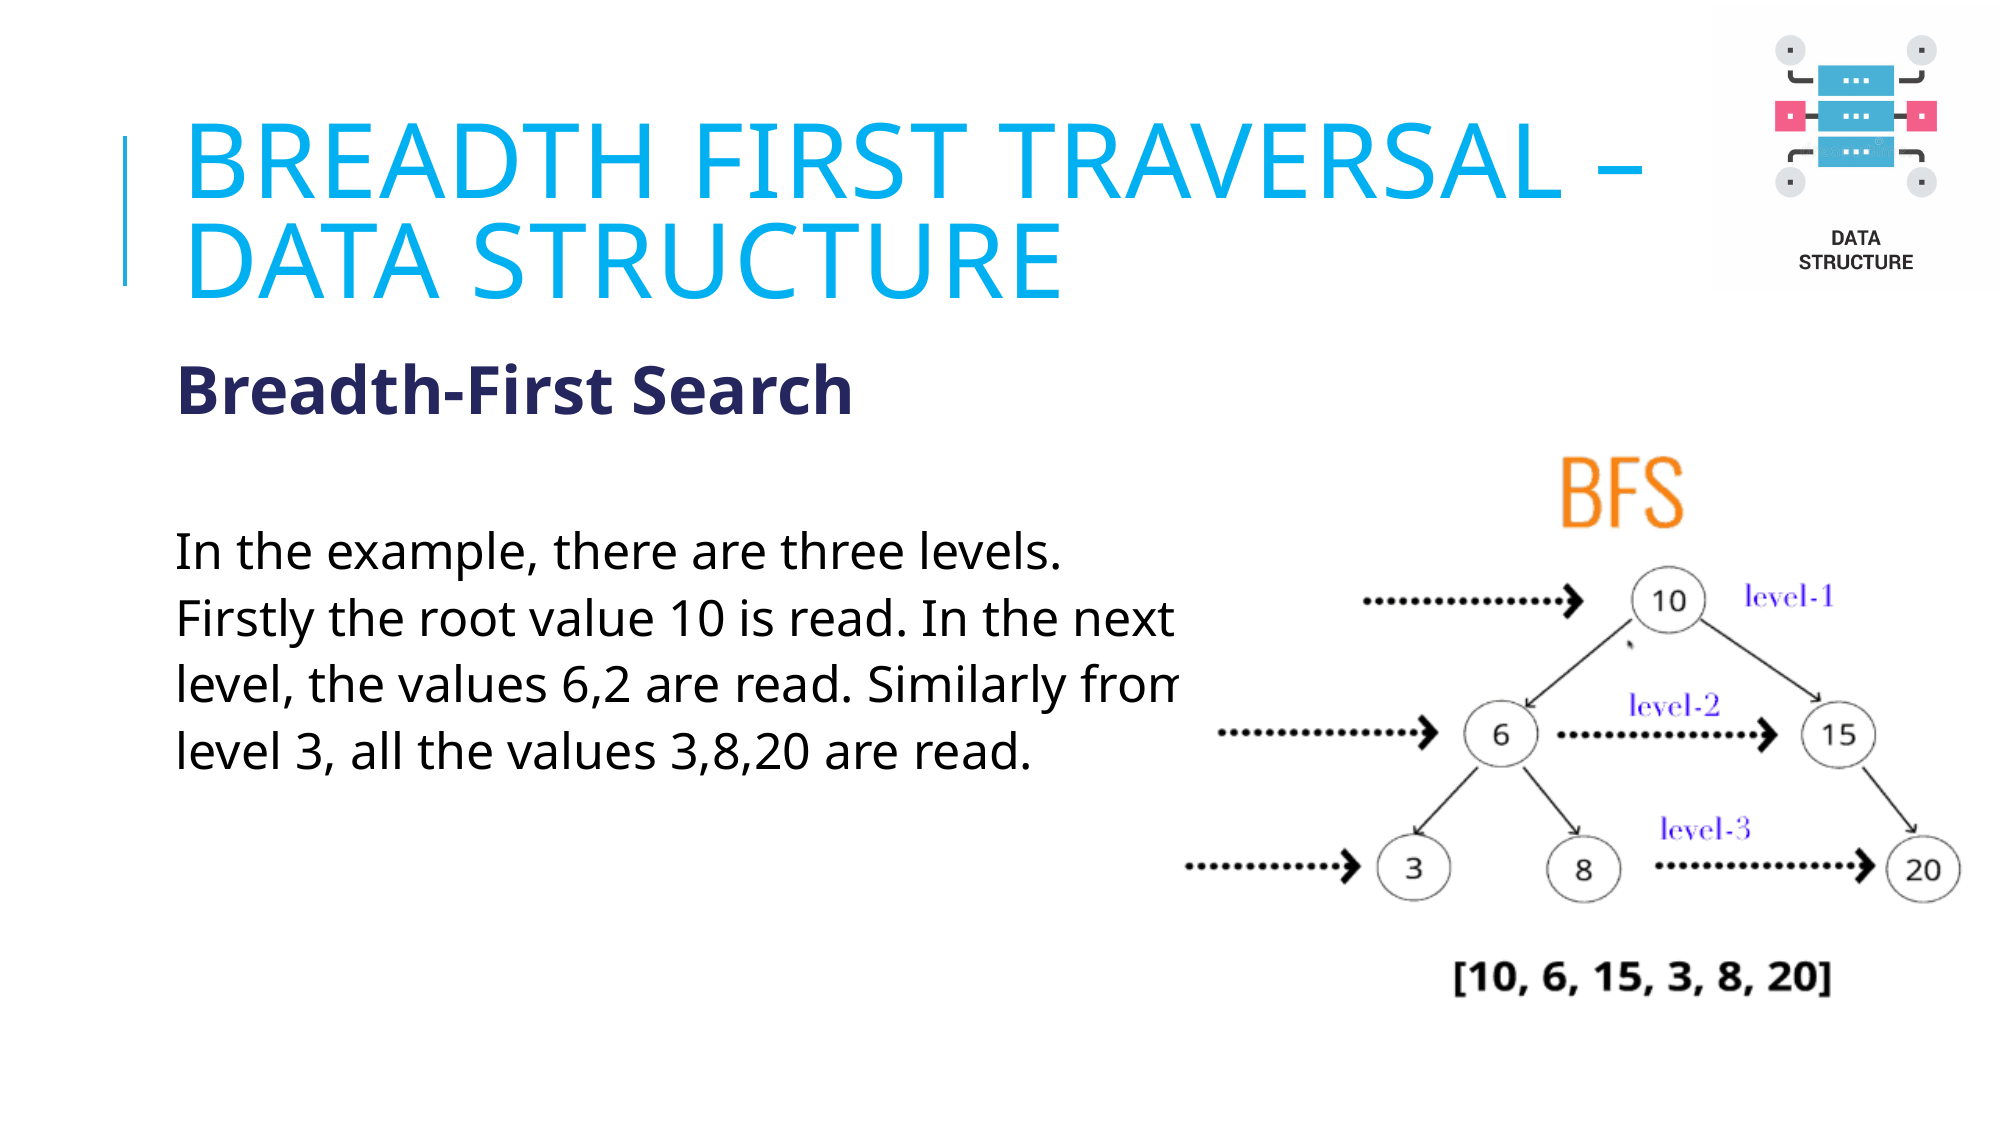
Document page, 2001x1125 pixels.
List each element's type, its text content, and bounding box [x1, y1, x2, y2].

picture [1178, 419, 1972, 1030]
list Breadth-First Search In the example, there are three levels. Firstly the root value 10 is read. In the next level, the values 6,2 are read. Similarly from level 3, all the values 3,8,20 are read. [168, 350, 1943, 1010]
picture [1712, 2, 2000, 291]
title Breadth first TRAVERSAL – DATA STRUCTURE [168, 96, 1763, 342]
